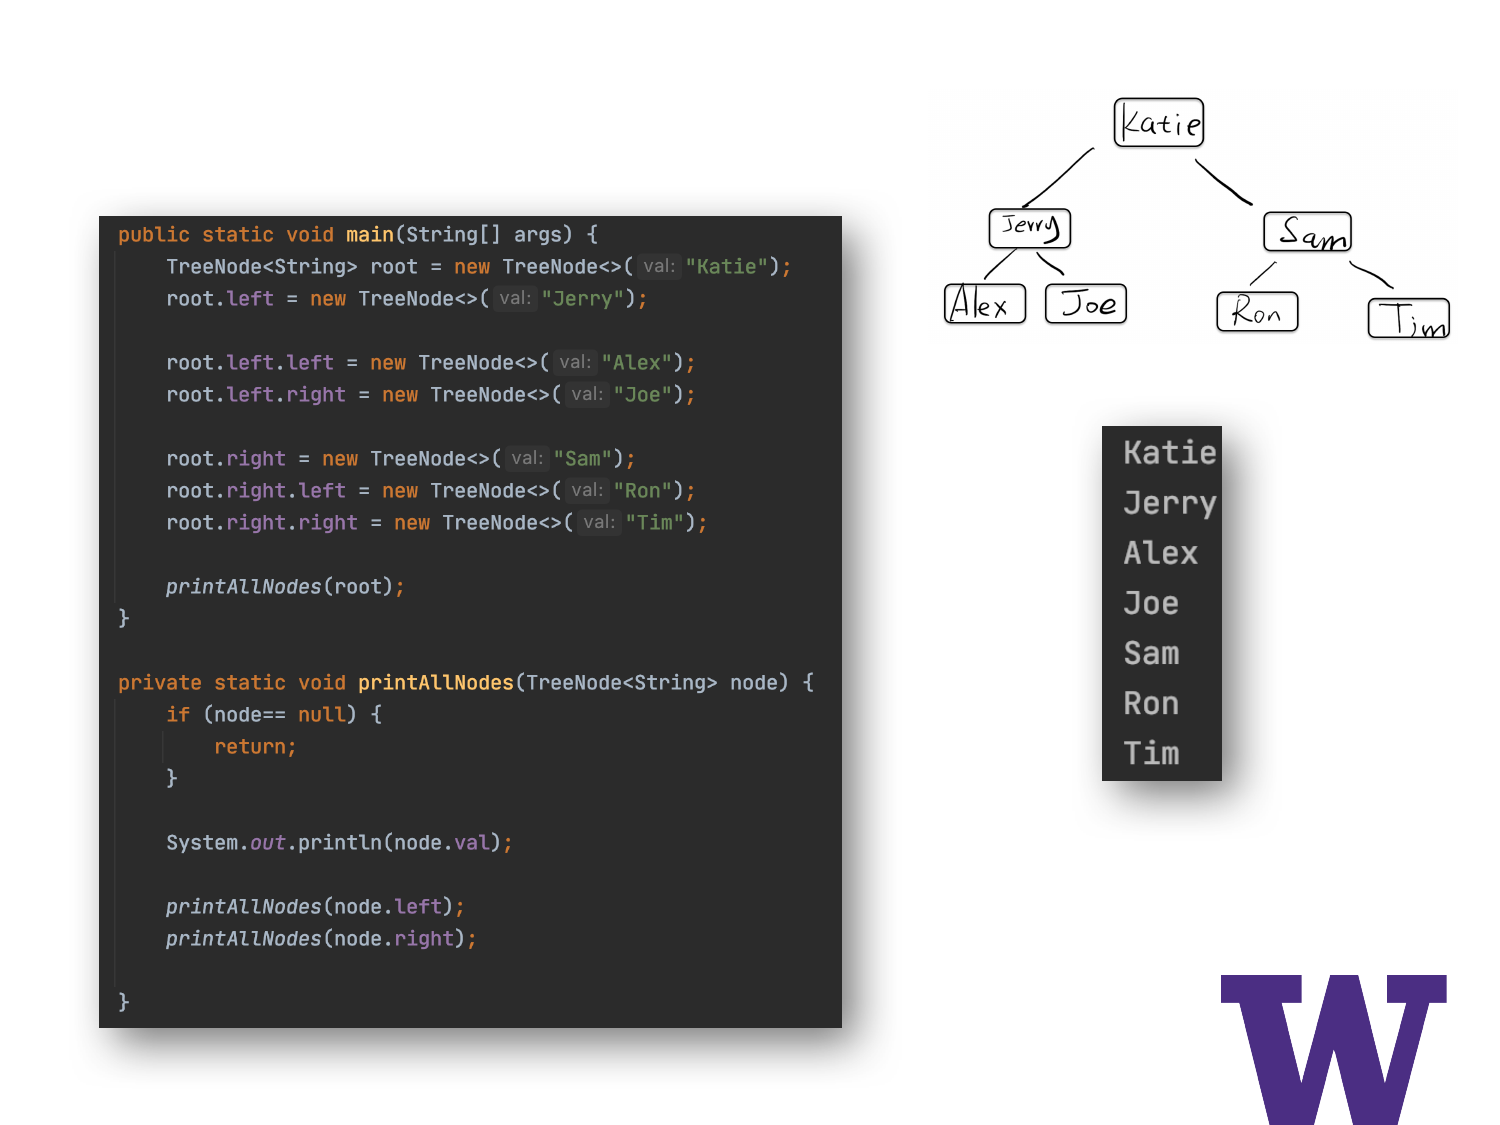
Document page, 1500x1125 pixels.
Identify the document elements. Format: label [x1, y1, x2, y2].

picture [928, 89, 1458, 345]
picture [1221, 975, 1447, 1125]
picture [99, 216, 842, 1029]
picture [1102, 426, 1222, 782]
